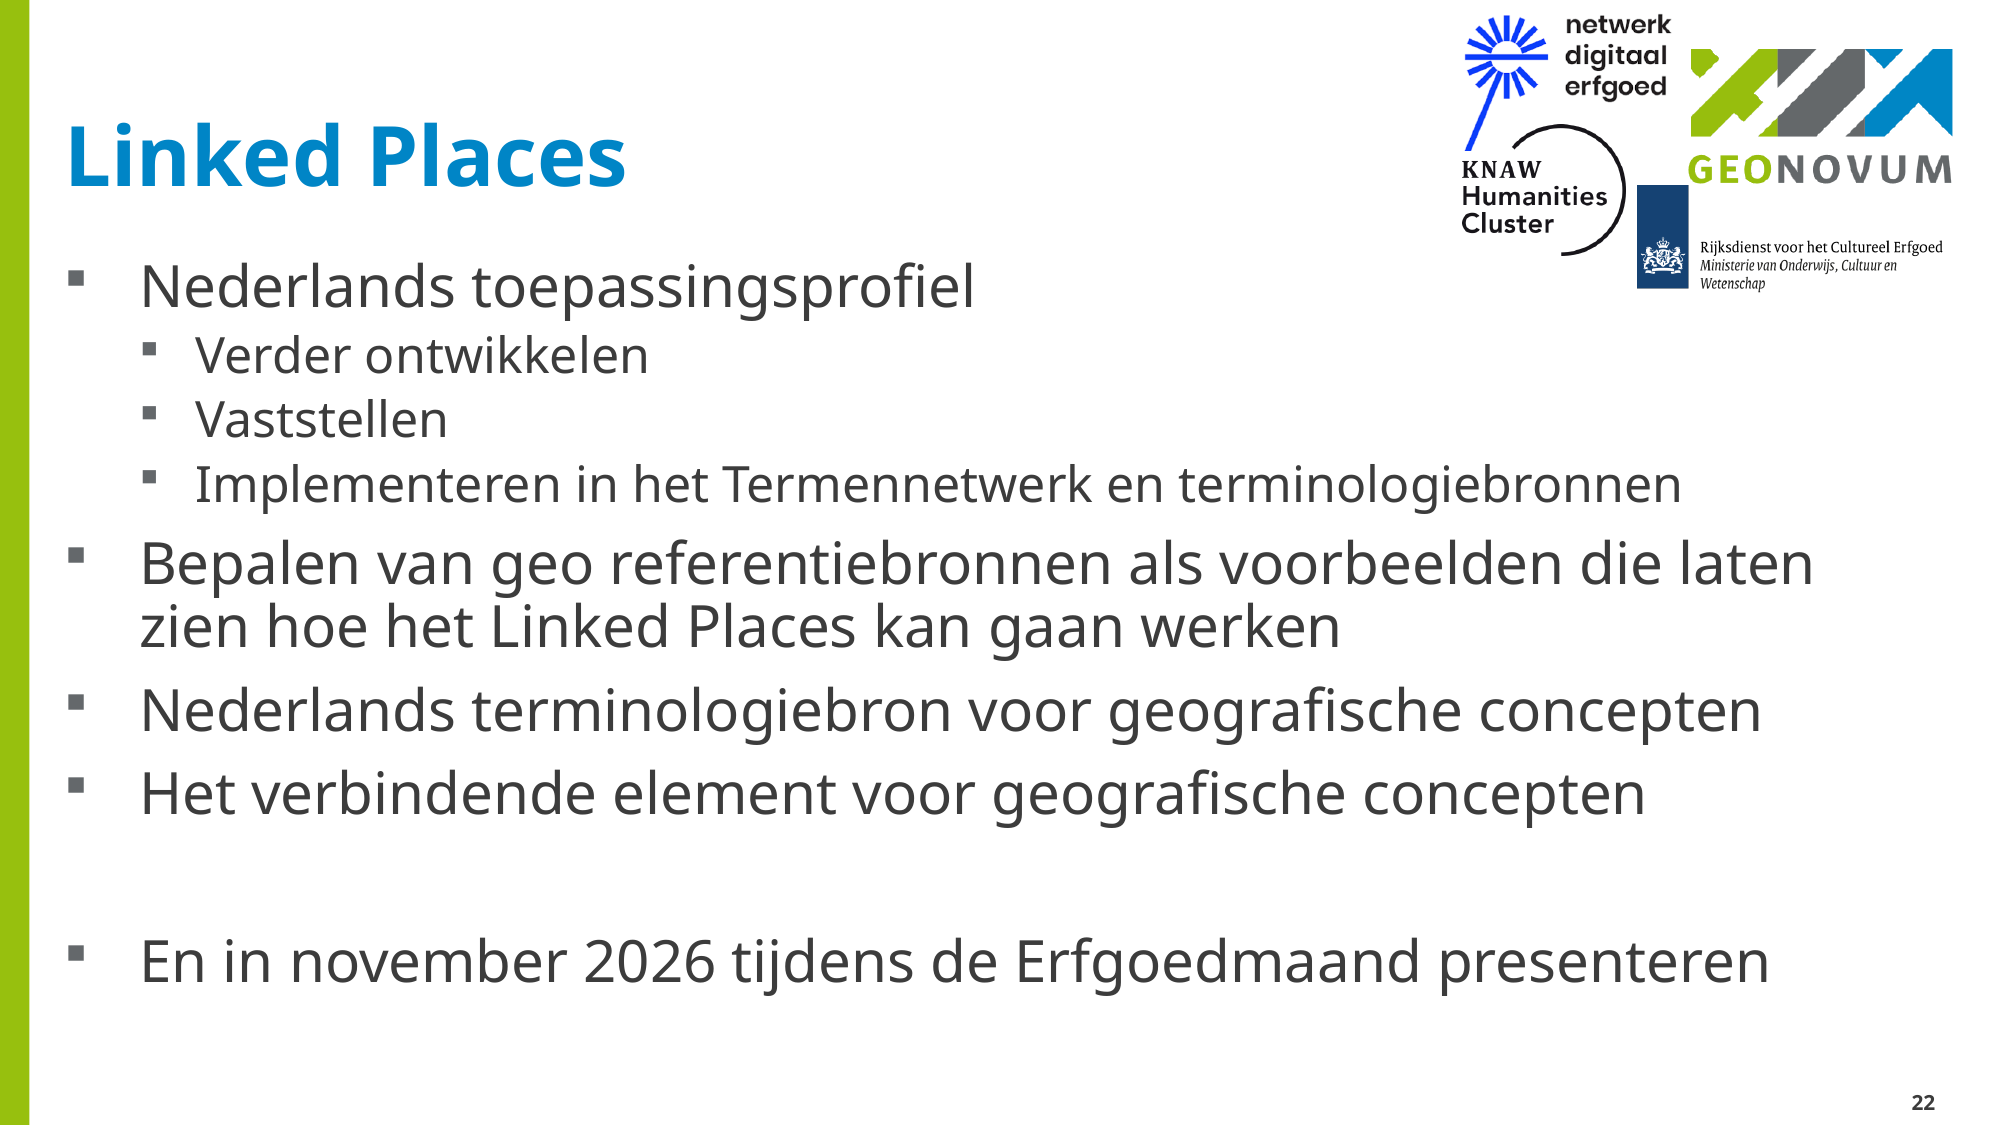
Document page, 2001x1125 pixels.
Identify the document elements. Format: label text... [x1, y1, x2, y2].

list Nederlands toepassingsprofiel Verder ontwikkelen Vaststellen Implementeren in het Termennetwerk en terminologiebronnen Bepalen van geo referentiebronnen als voorbeelden die laten zien hoe het Linked Places kan gaan werken Nederlands terminologiebron voor geografische concepten Het verbindende element voor geografische concepten En in november 2026 tijdens de Erfgoedmaand presenteren [49, 249, 1951, 1059]
slide_number 22 [1824, 1088, 1951, 1120]
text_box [1450, 0, 1960, 314]
title Linked Places [49, 0, 1450, 210]
